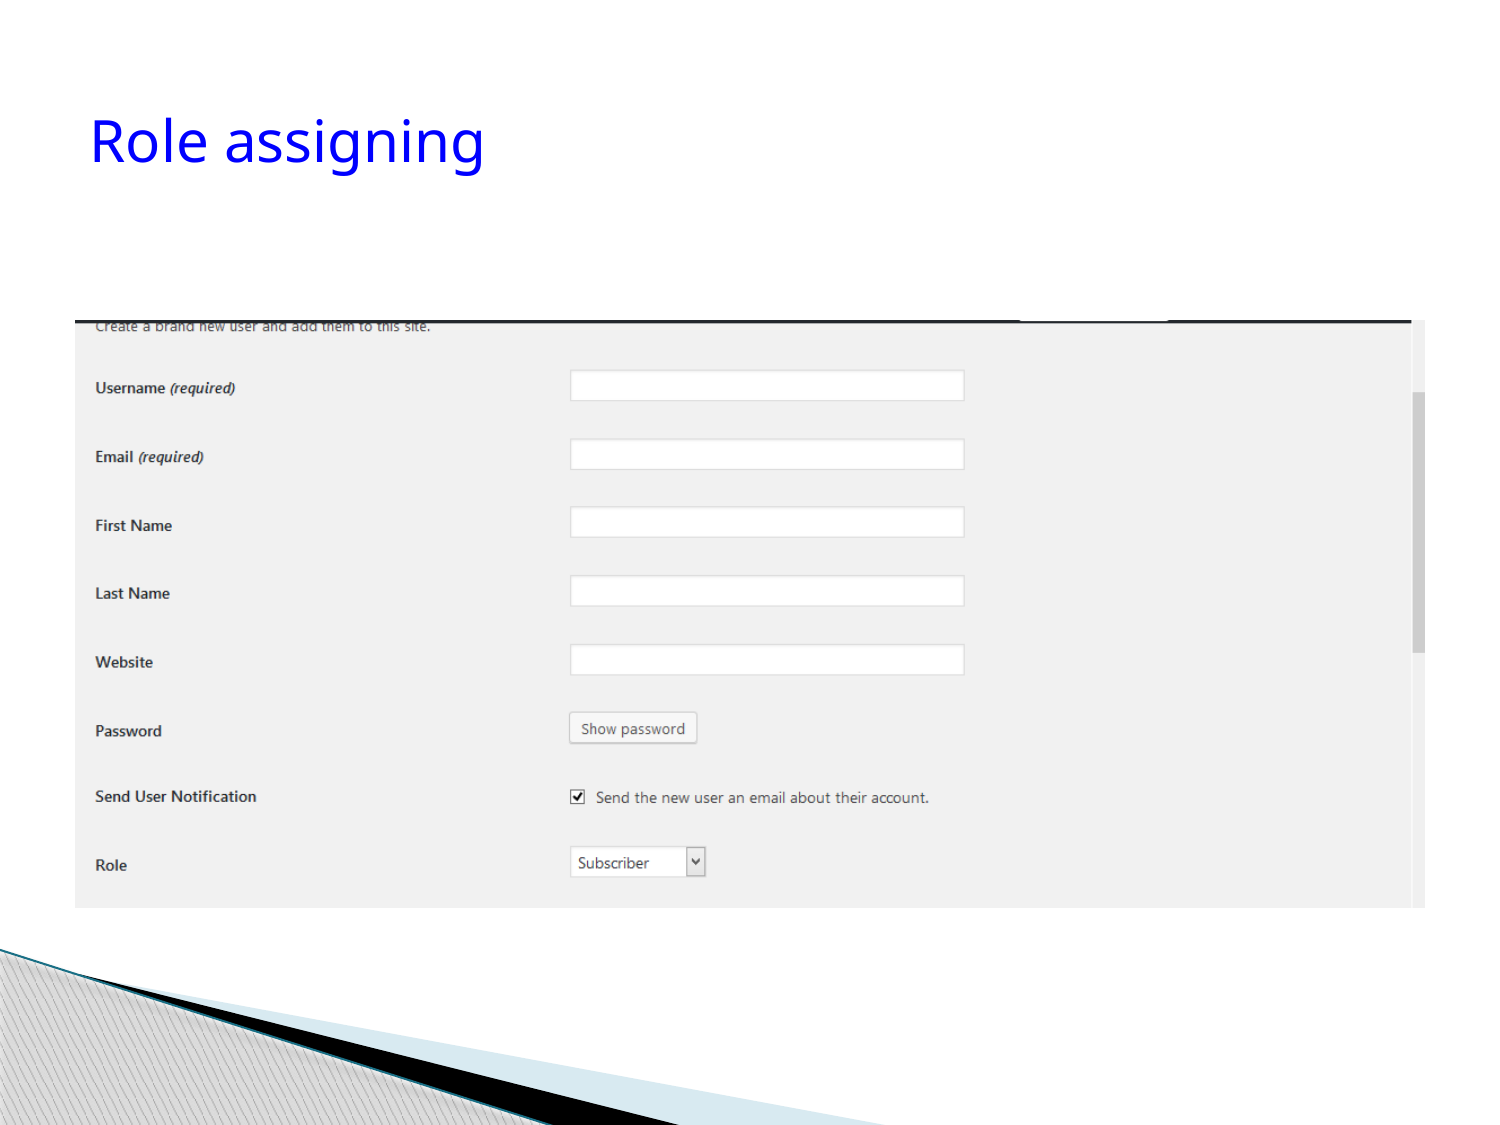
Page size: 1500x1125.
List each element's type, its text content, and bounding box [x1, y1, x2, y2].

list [74, 320, 1426, 909]
title Role assigning [75, 45, 1425, 233]
